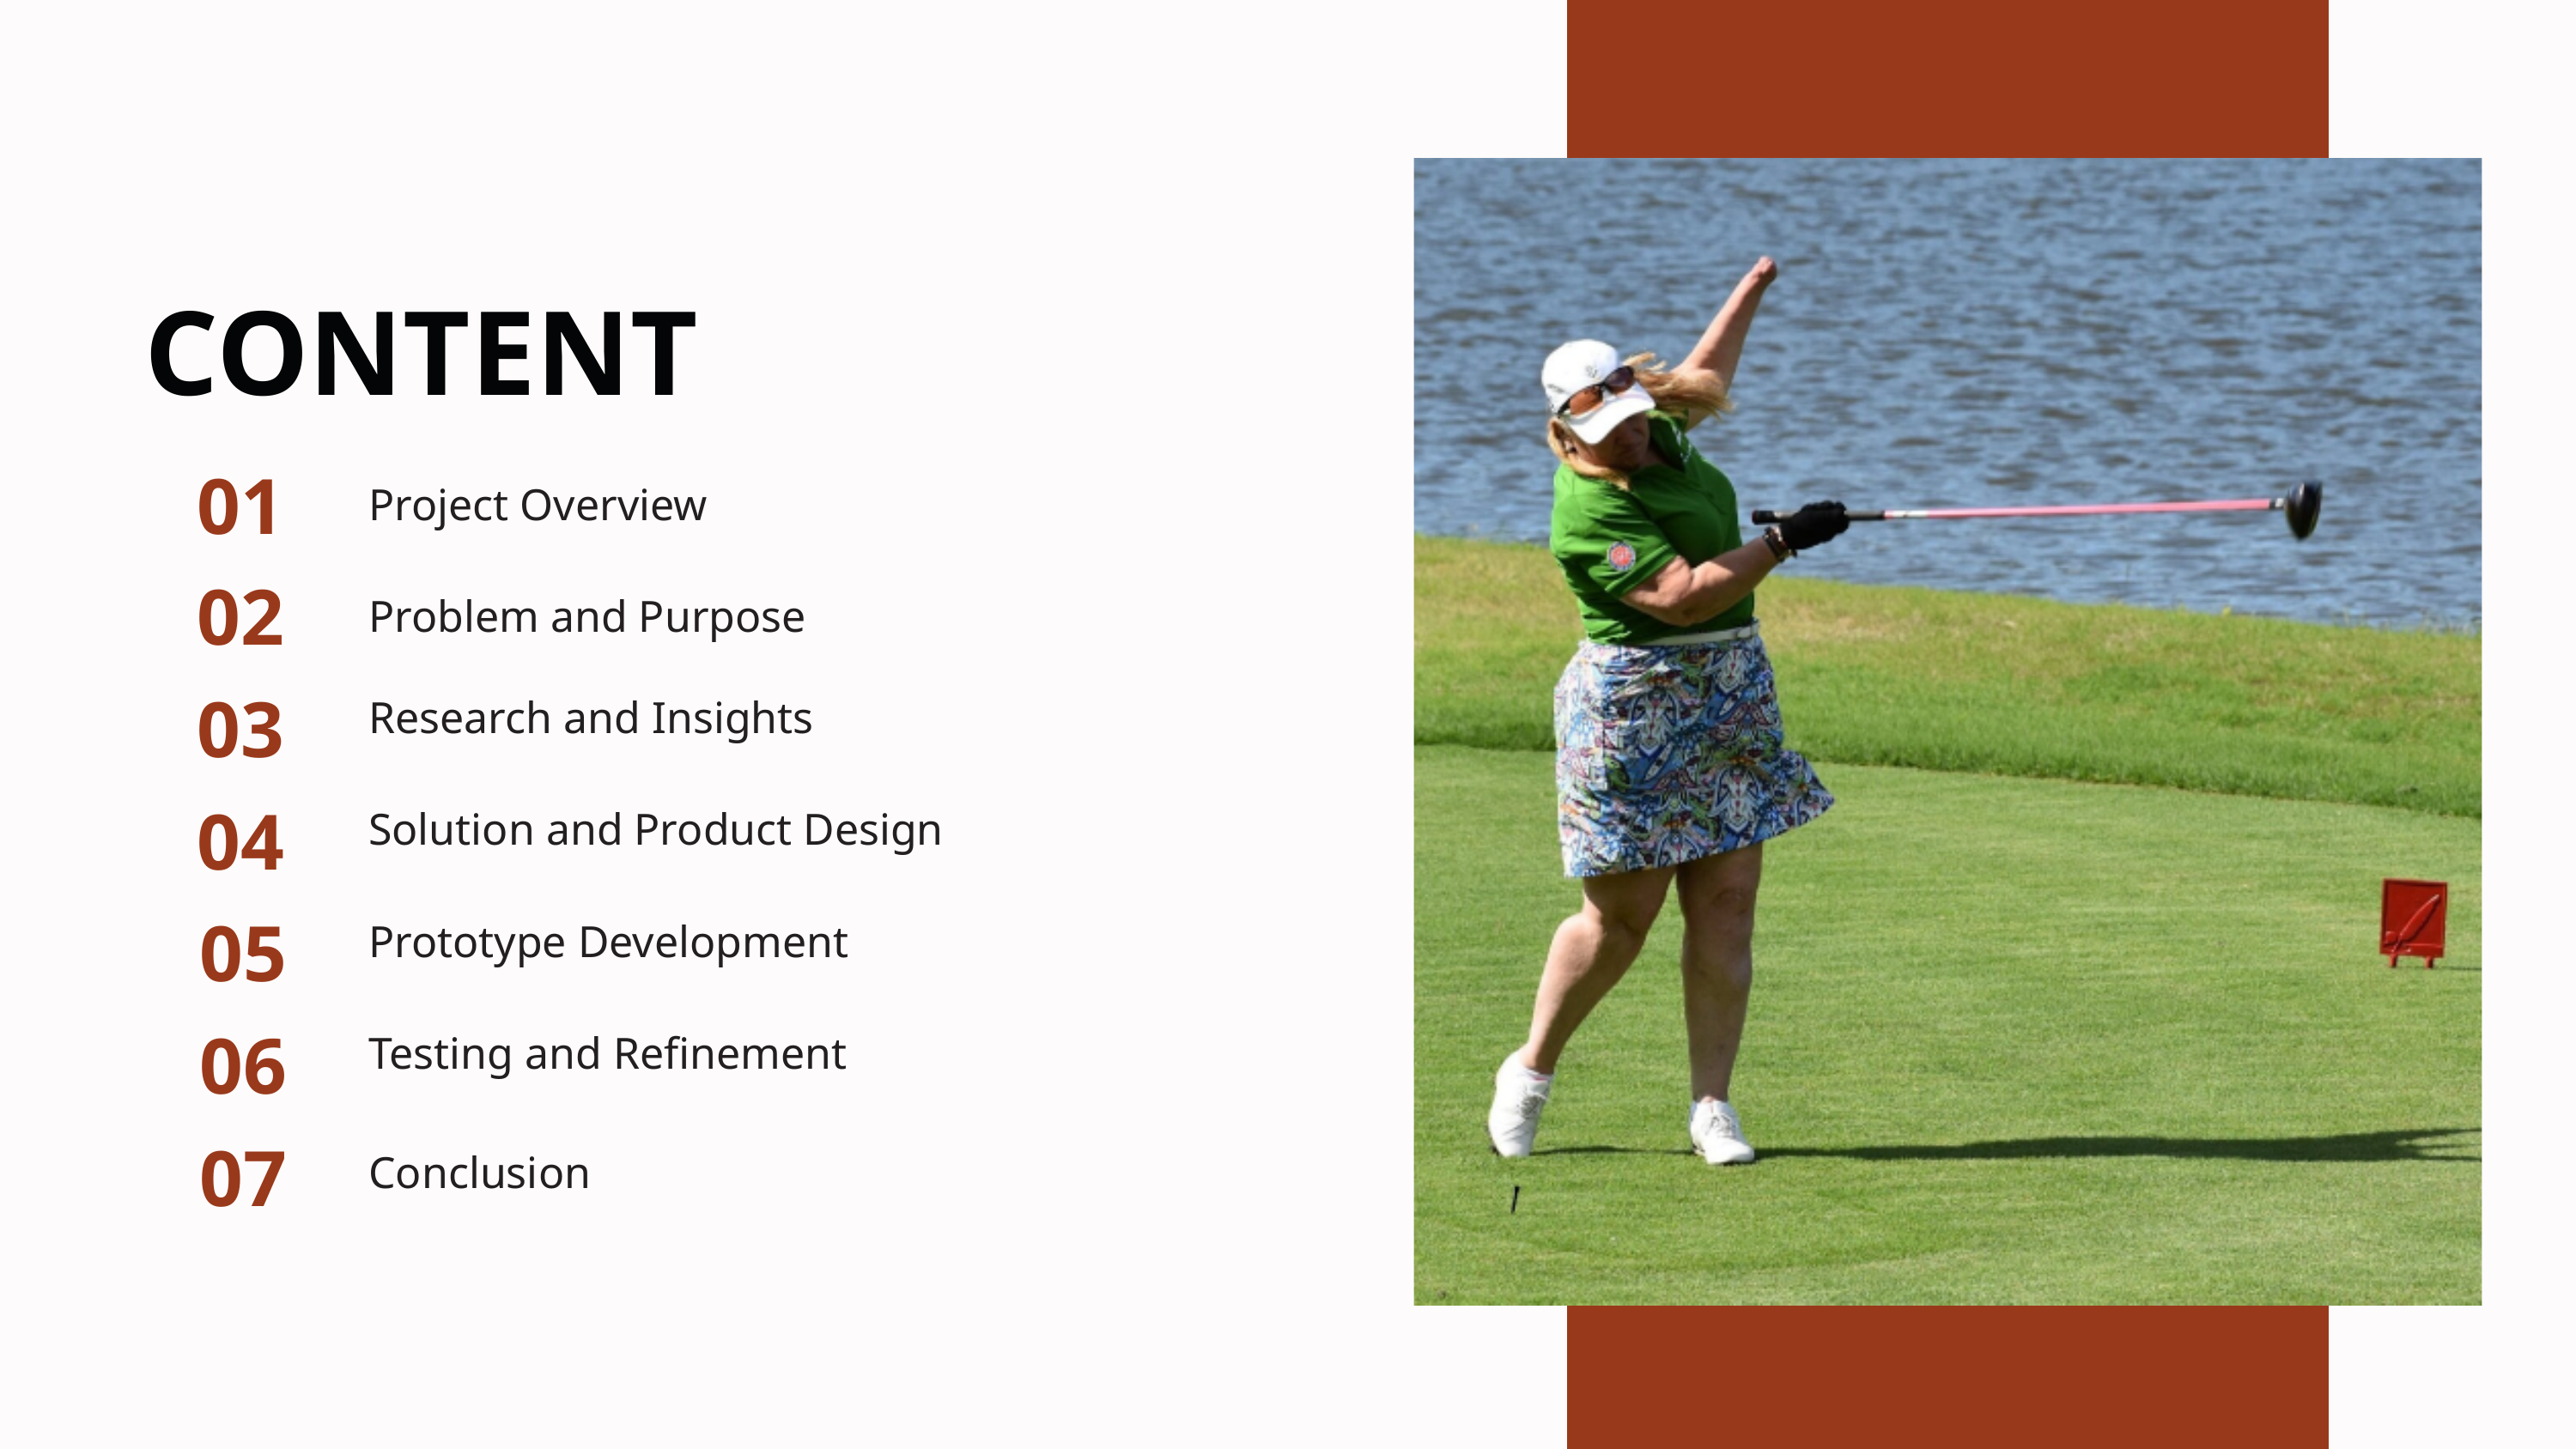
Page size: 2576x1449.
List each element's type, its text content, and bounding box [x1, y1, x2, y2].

text_box 04 [174, 775, 307, 886]
text_box [1413, 158, 1560, 1306]
text_box 07 [177, 1112, 310, 1222]
text_box Prototype Development [368, 895, 1225, 967]
text_box CONTENT [144, 226, 943, 419]
text_box Conclusion [368, 1126, 1225, 1197]
text_box Project Overview [368, 458, 1185, 530]
text_box Problem and Purpose [368, 570, 1225, 641]
text_box 06 [177, 999, 310, 1110]
text_box Solution and Product Design [368, 783, 1225, 854]
text_box 03 [174, 663, 307, 773]
text_box [2336, 158, 2482, 1306]
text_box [1566, 0, 2330, 1449]
text_box 01 [174, 440, 307, 550]
text_box Testing and Refinement [368, 1007, 1185, 1078]
text_box 05 [177, 887, 310, 997]
text_box Research and Insights [368, 671, 1185, 743]
text_box 02 [174, 550, 307, 661]
